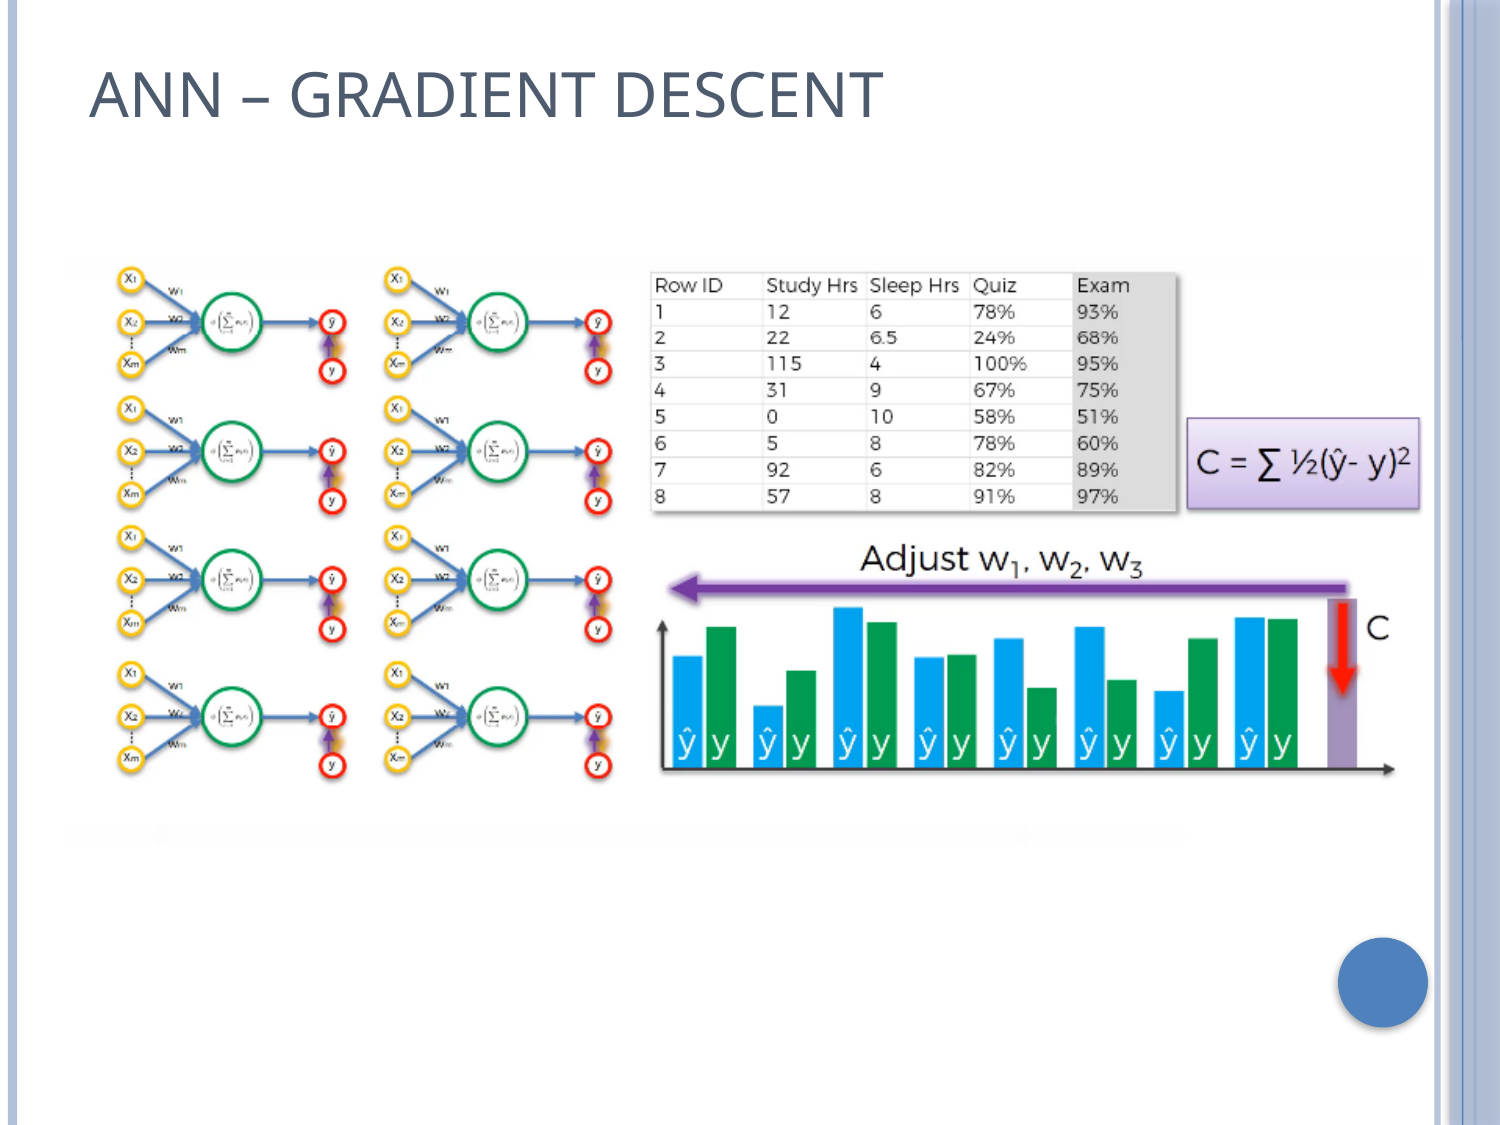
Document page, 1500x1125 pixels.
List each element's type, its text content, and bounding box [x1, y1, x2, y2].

text_box ANN – Gradient Descent [74, 45, 1300, 138]
picture [64, 255, 1423, 858]
